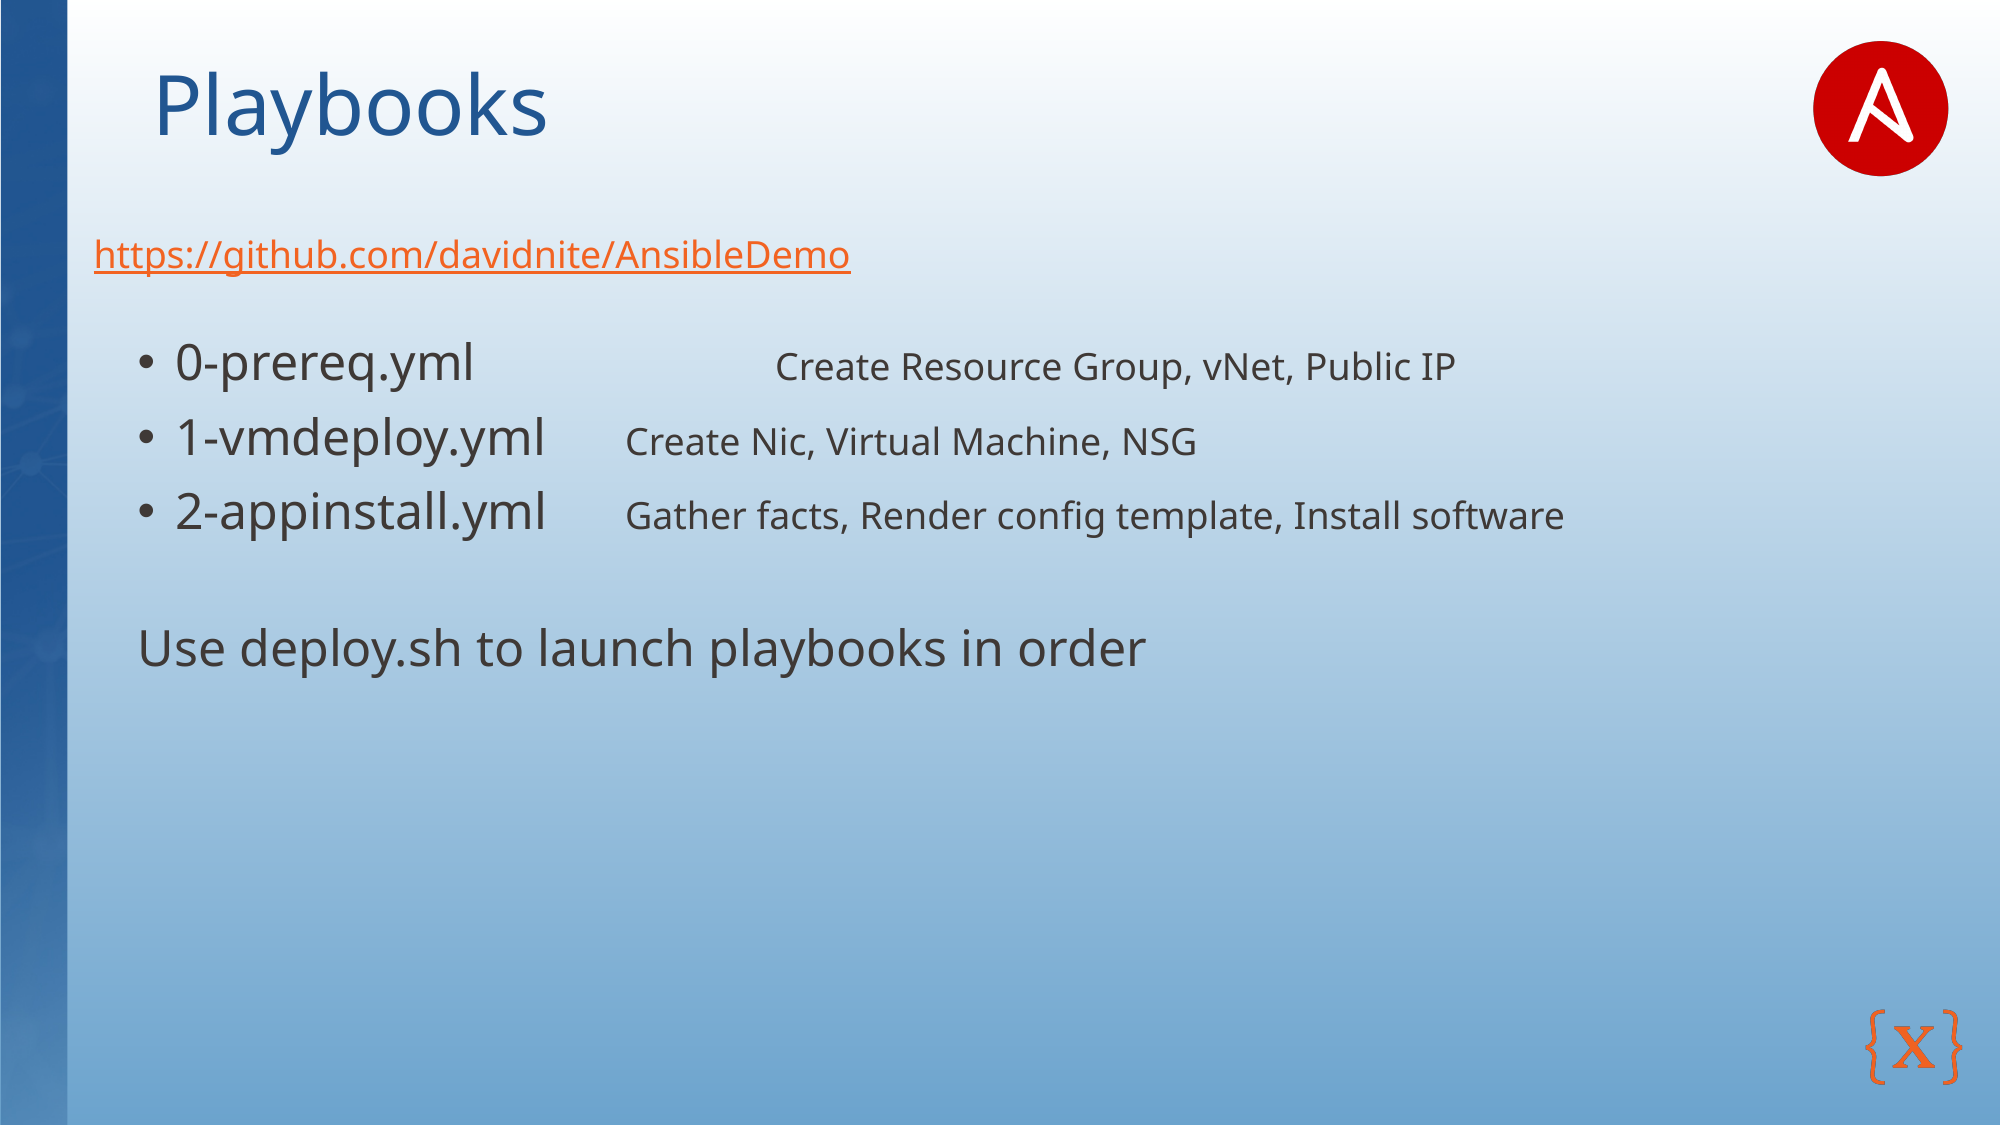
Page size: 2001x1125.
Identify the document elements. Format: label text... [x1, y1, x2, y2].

list 0-prereq.yml Create Resource Group, vNet, Public IP 1-vmdeploy.yml Create Nic, Virtual Machine, NSG 2-appinstall.yml Gather facts, Render config template, Install software Use deploy.sh to launch playbooks in order [122, 329, 1937, 1025]
picture [1862, 1000, 1966, 1094]
picture [1811, 39, 1950, 178]
picture [0, 0, 68, 1125]
title Playbooks [137, 0, 1863, 218]
text_box https://github.com/davidnite/AnsibleDemo [78, 223, 866, 335]
